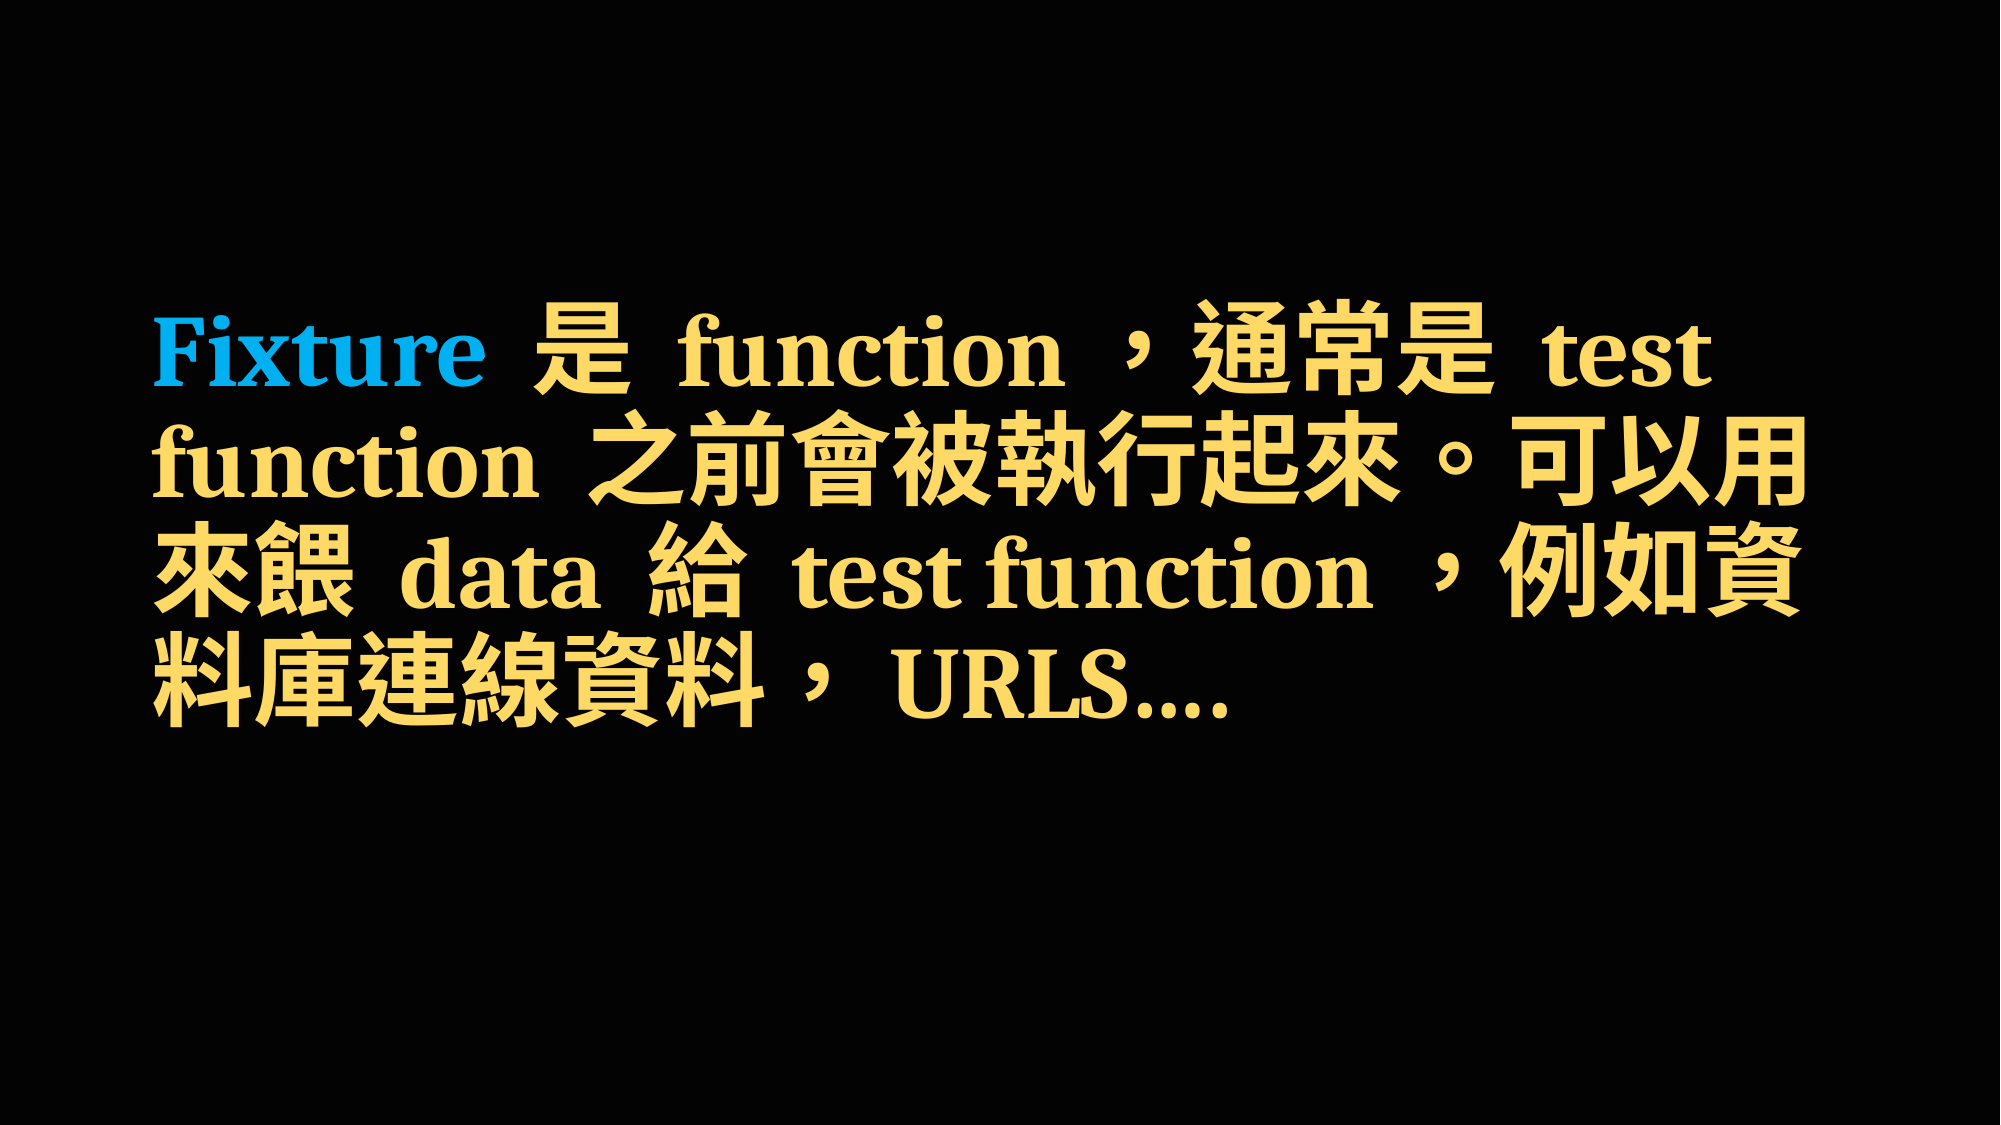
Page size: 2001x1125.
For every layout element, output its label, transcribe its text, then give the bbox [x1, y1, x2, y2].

title Fixture 是 function，通常是 test function 之前會被執行起來。可以用來餵 data 給 test function，例如資料庫連線資料，URLS…. [136, 280, 1862, 749]
